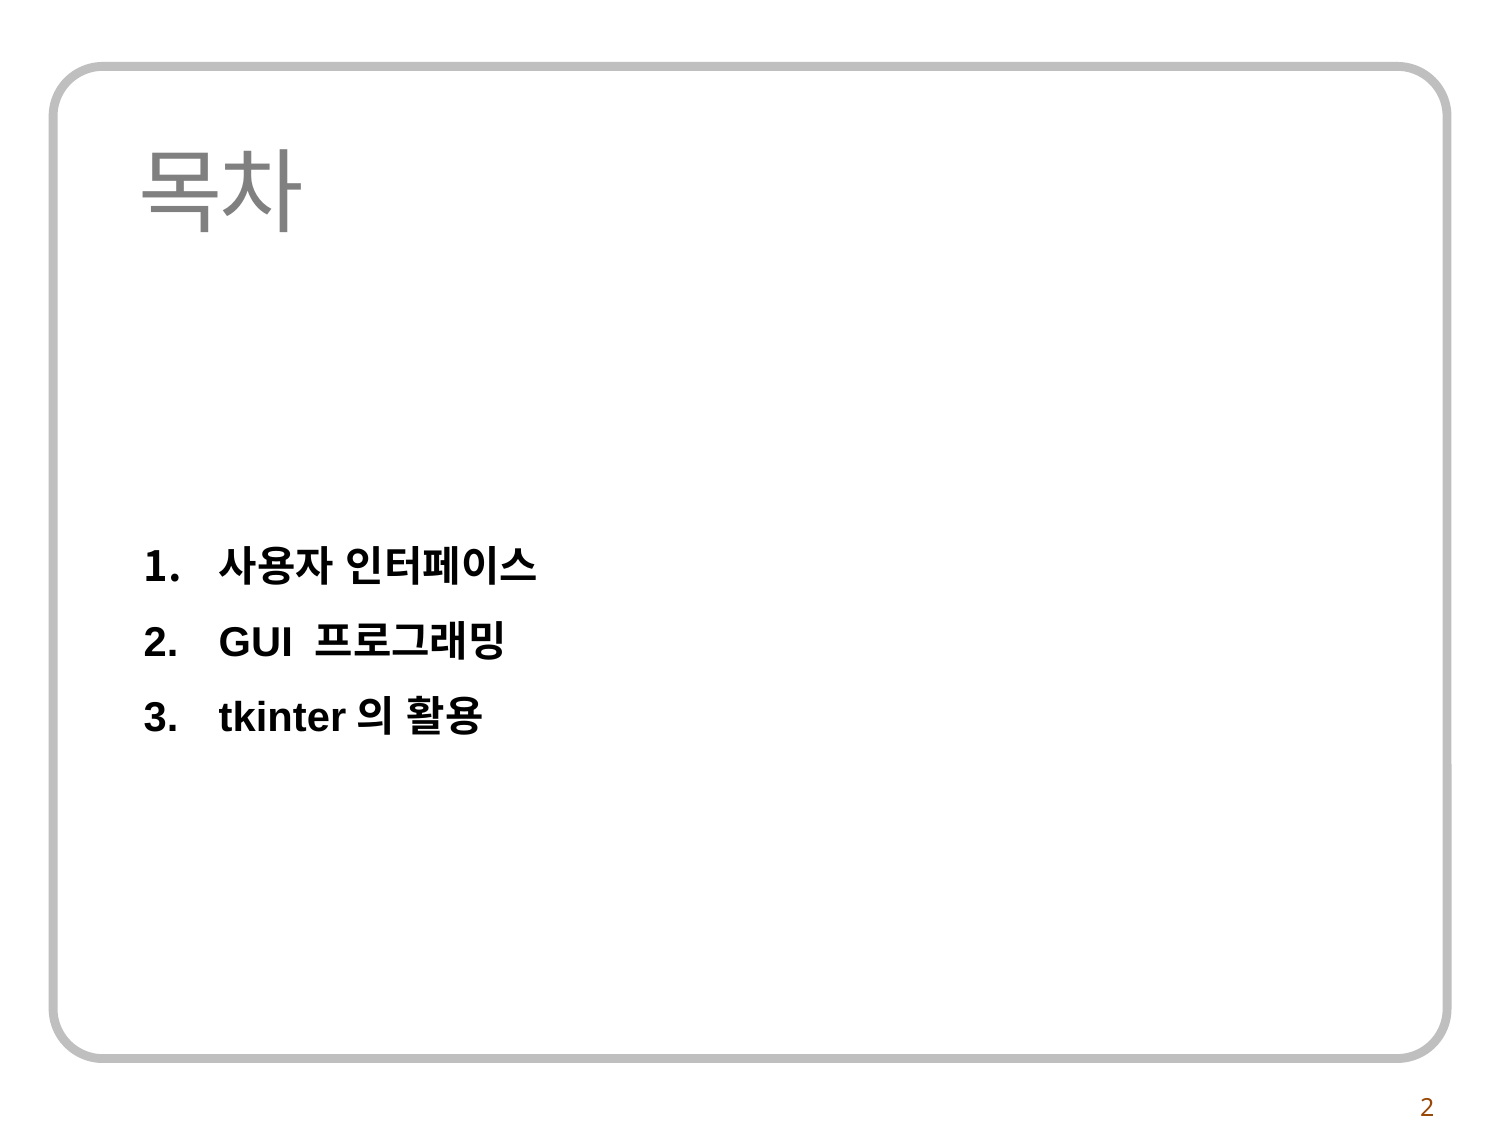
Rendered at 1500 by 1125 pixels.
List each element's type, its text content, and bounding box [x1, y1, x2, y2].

text_box 사용자 인터페이스 GUI 프로그래밍 tkinter의 활용 [128, 243, 1140, 1012]
